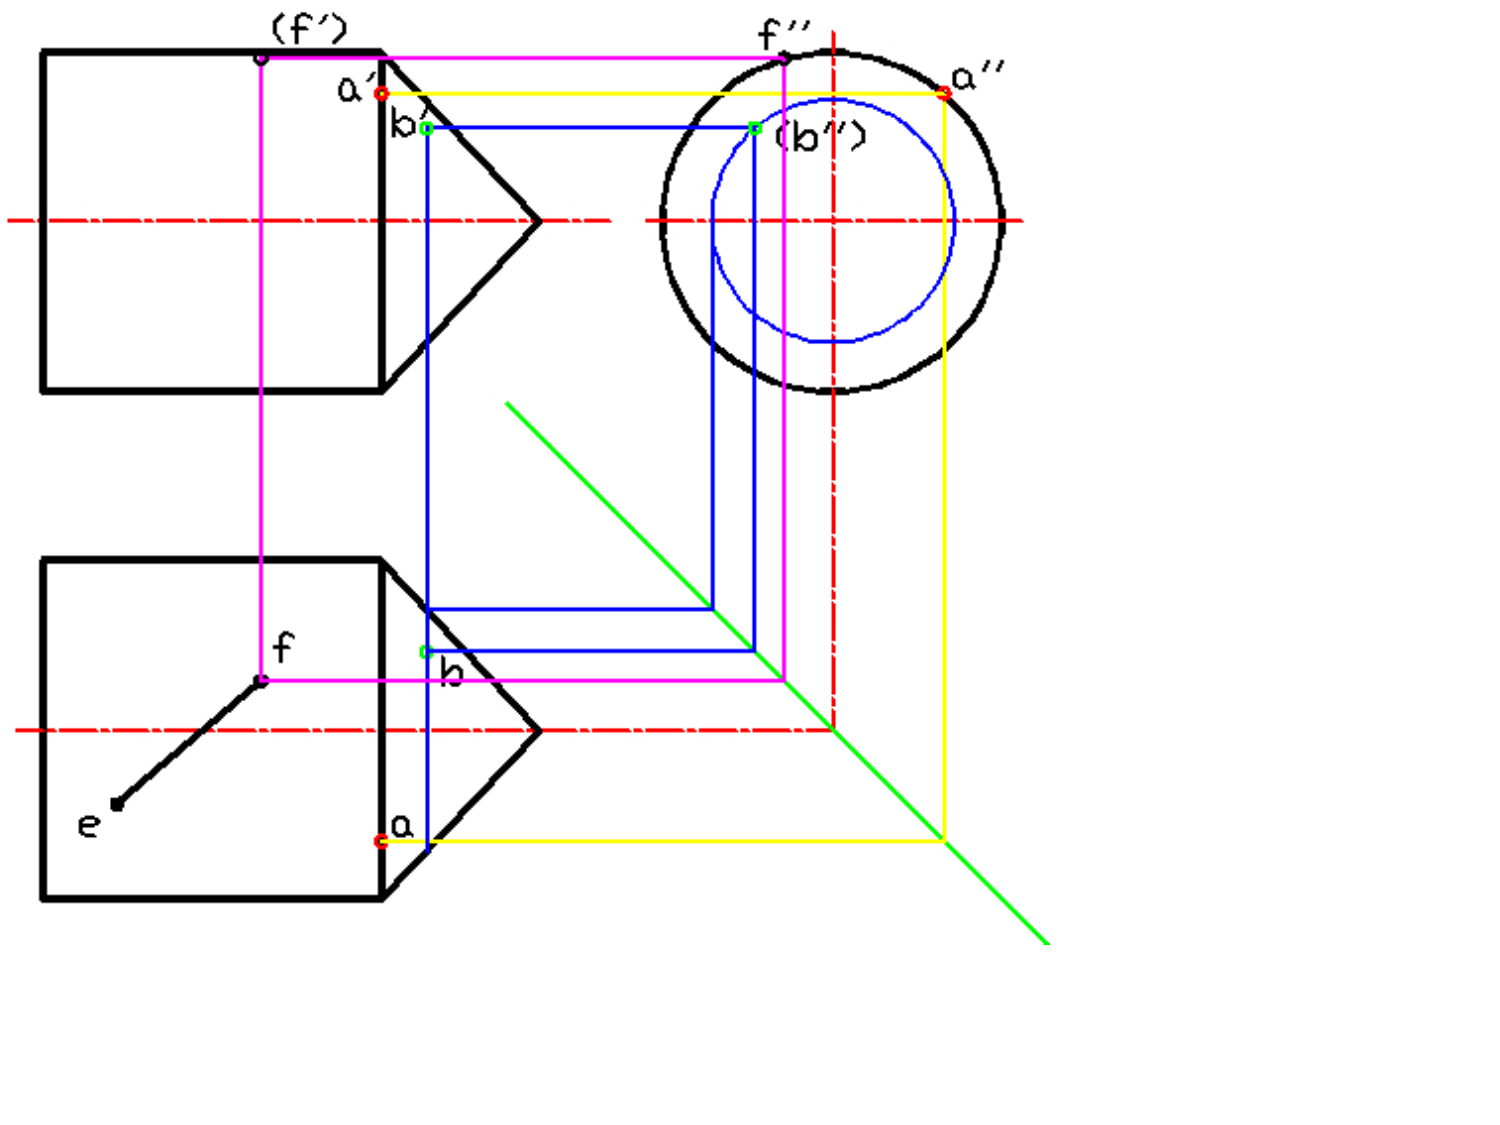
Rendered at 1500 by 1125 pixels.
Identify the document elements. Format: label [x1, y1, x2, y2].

picture [0, 0, 1050, 945]
